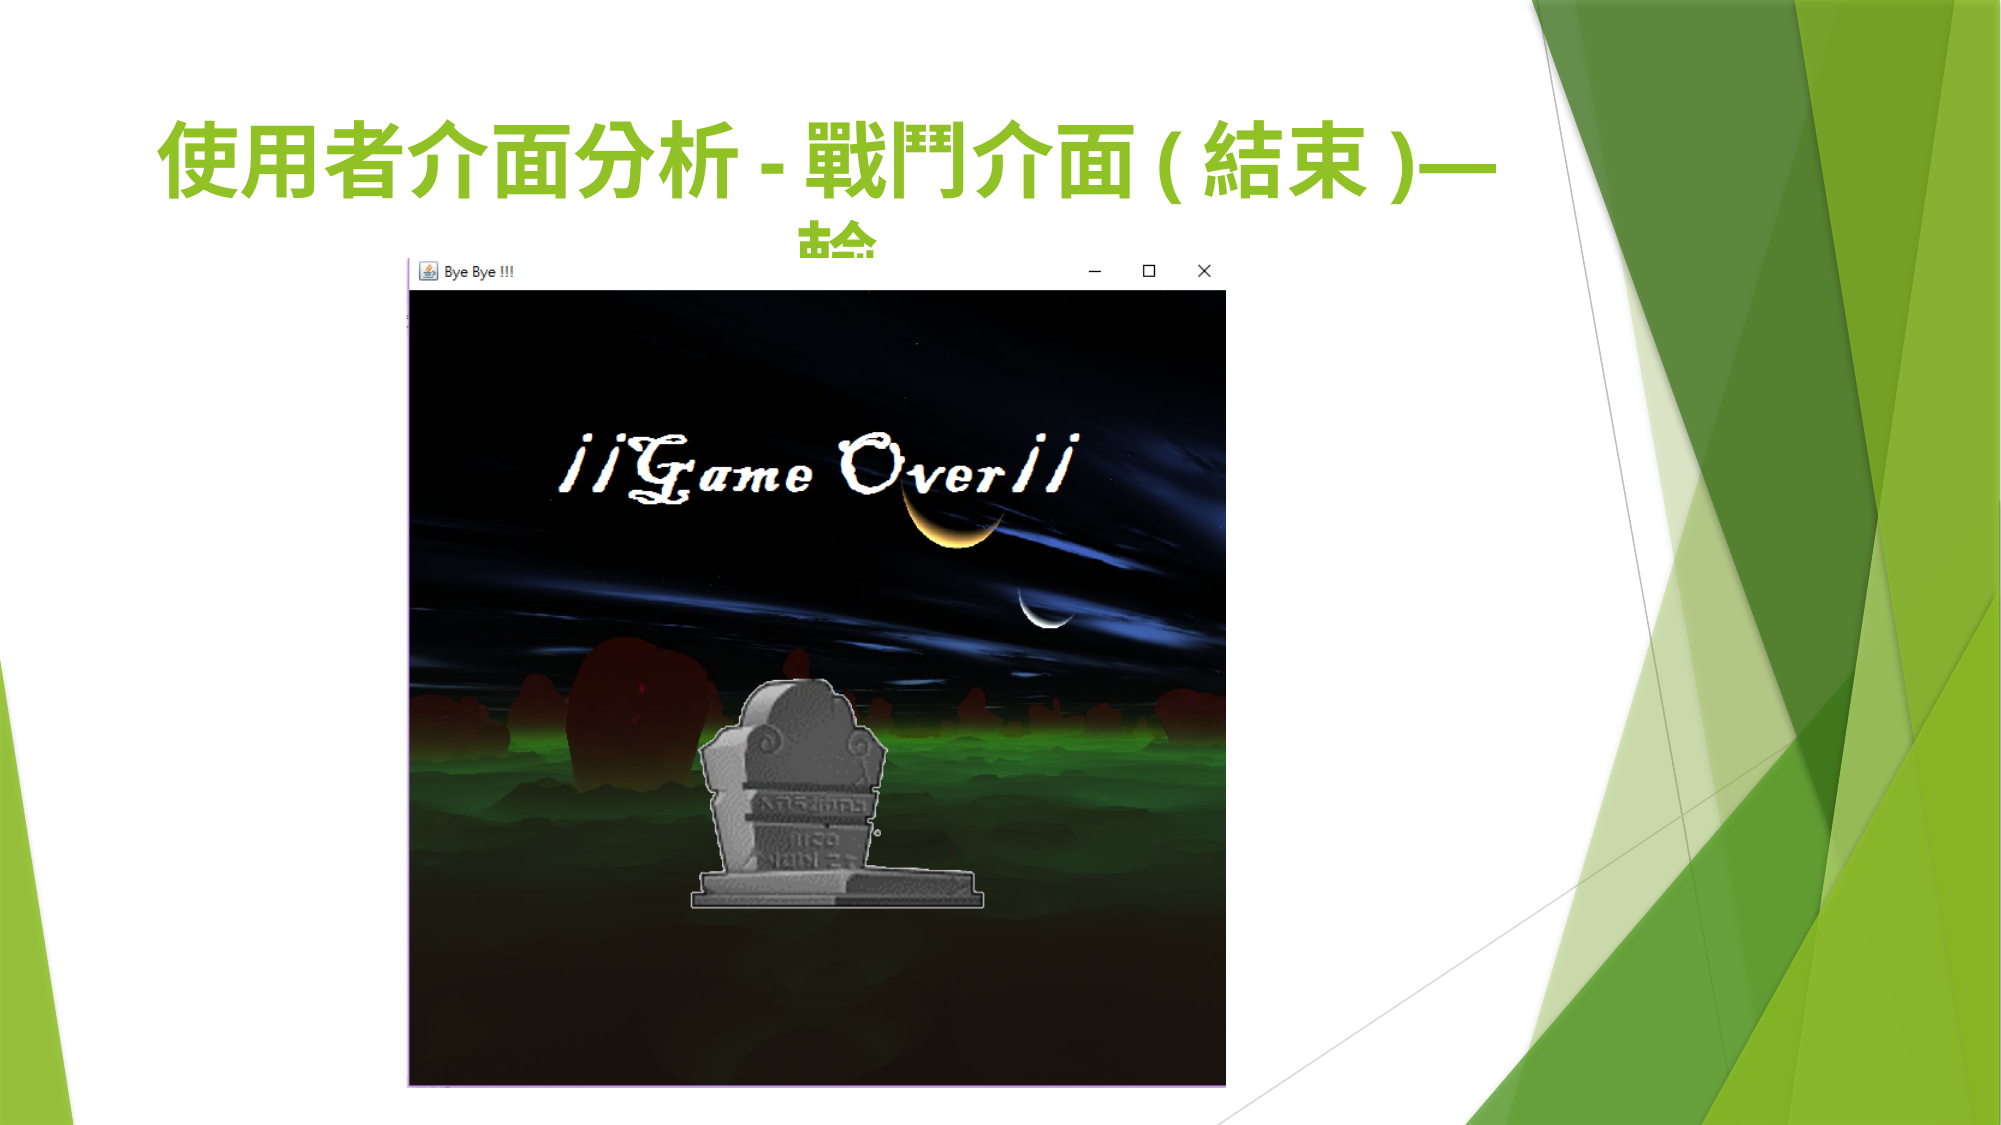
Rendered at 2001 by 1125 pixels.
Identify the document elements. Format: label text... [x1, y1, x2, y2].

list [406, 258, 1227, 1088]
title 使用者介面分析-戰鬥介面(結束)—輸 [111, 99, 1564, 317]
